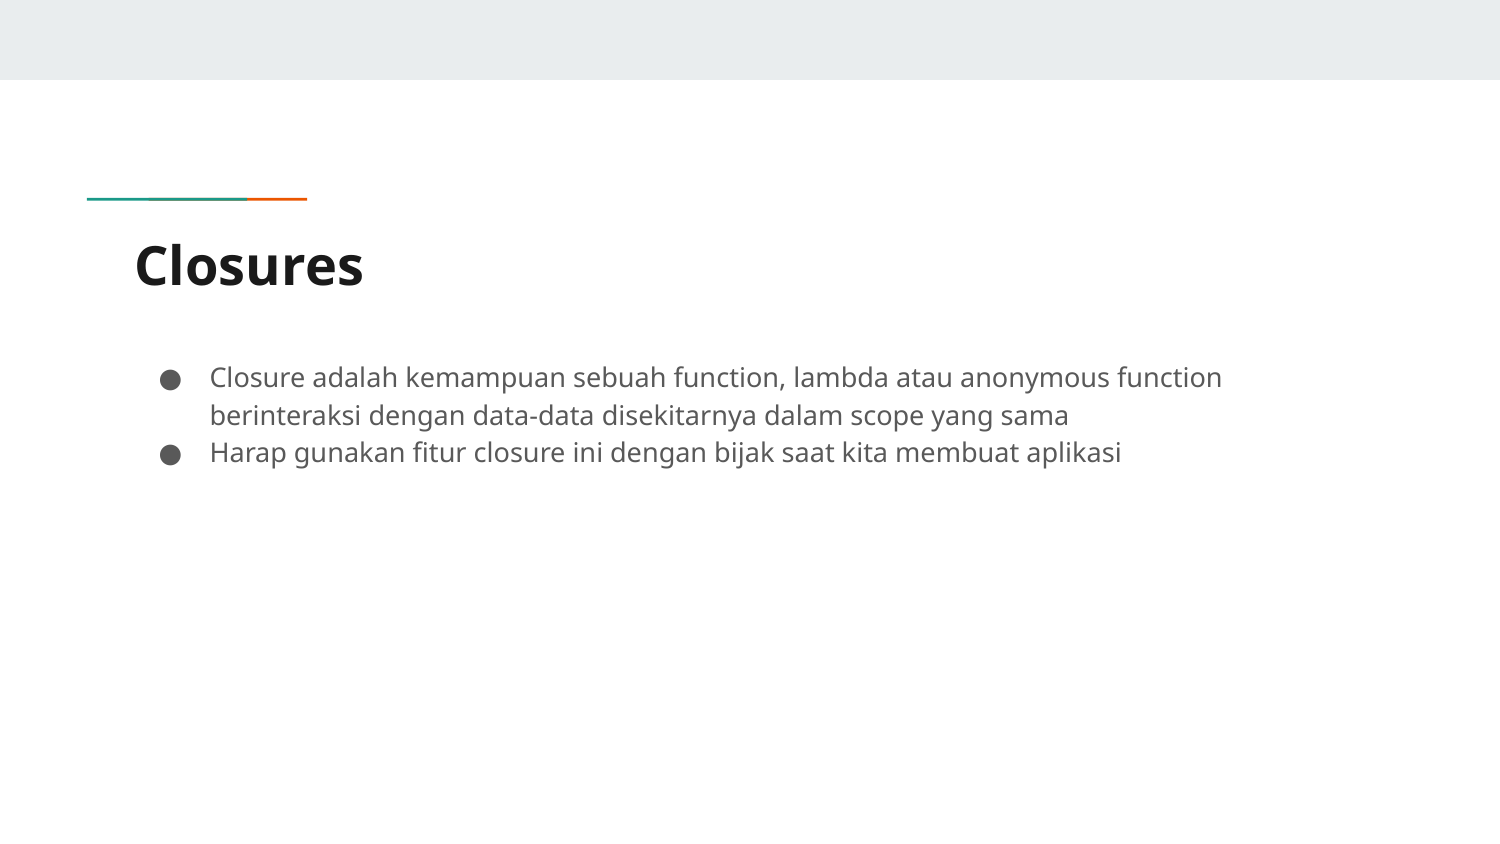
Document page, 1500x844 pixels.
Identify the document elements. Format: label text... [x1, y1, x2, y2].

title Closures [119, 216, 1381, 305]
list Closure adalah kemampuan sebuah function, lambda atau anonymous function berinteraksi dengan data-data disekitarnya dalam scope yang sama Harap gunakan fitur closure ini dengan bijak saat kita membuat aplikasi [119, 341, 1381, 712]
